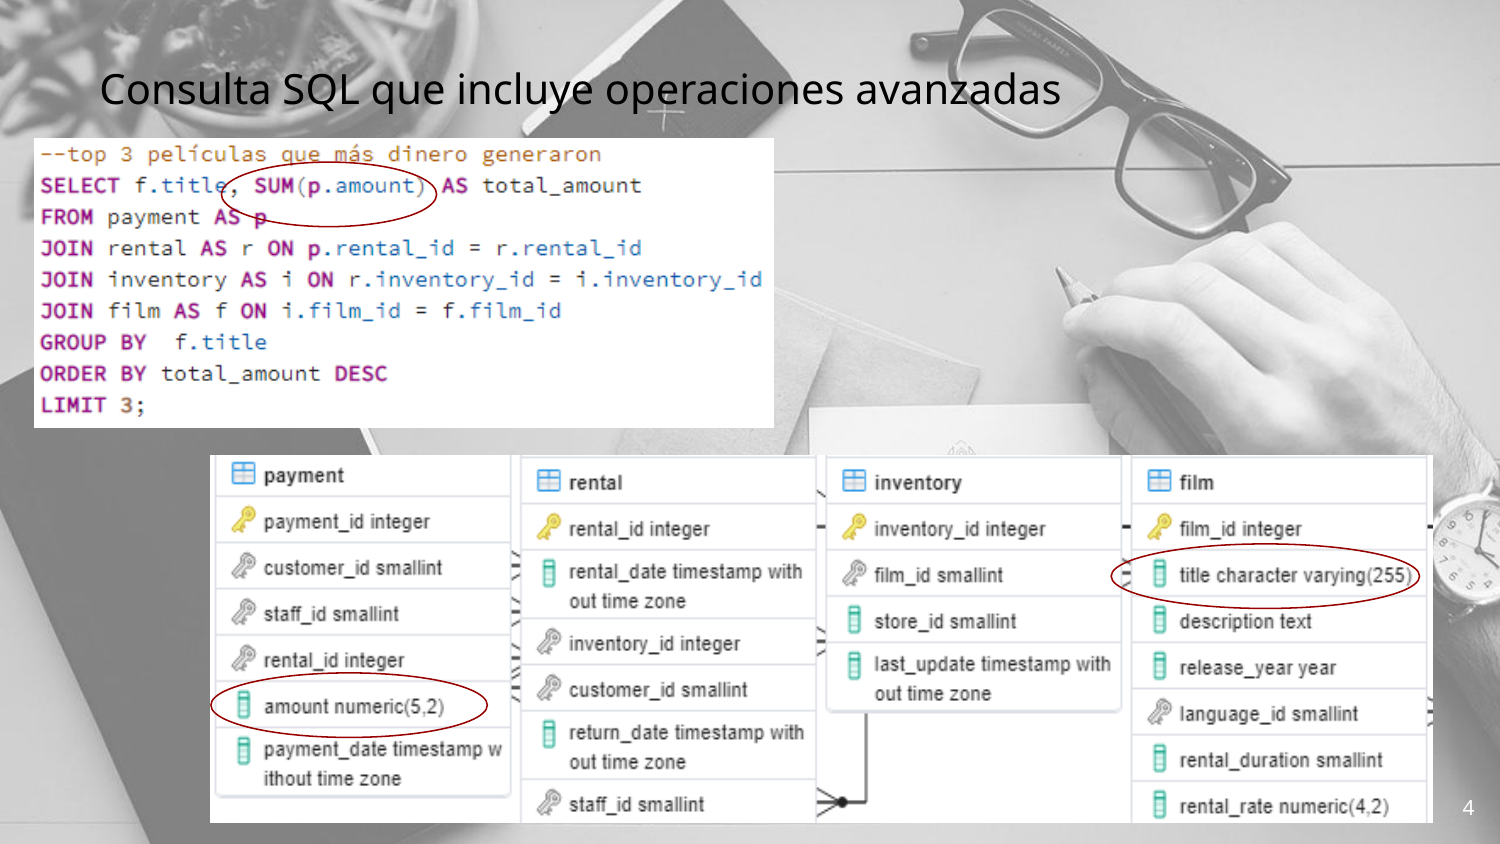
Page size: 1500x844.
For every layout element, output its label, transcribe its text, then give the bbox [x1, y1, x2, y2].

text_box [487, 124, 1500, 190]
text_box Consulta SQL que incluye operaciones avanzadas [84, 40, 1369, 128]
slide_number ‹#› [1399, 779, 1490, 844]
picture [0, 0, 1500, 844]
